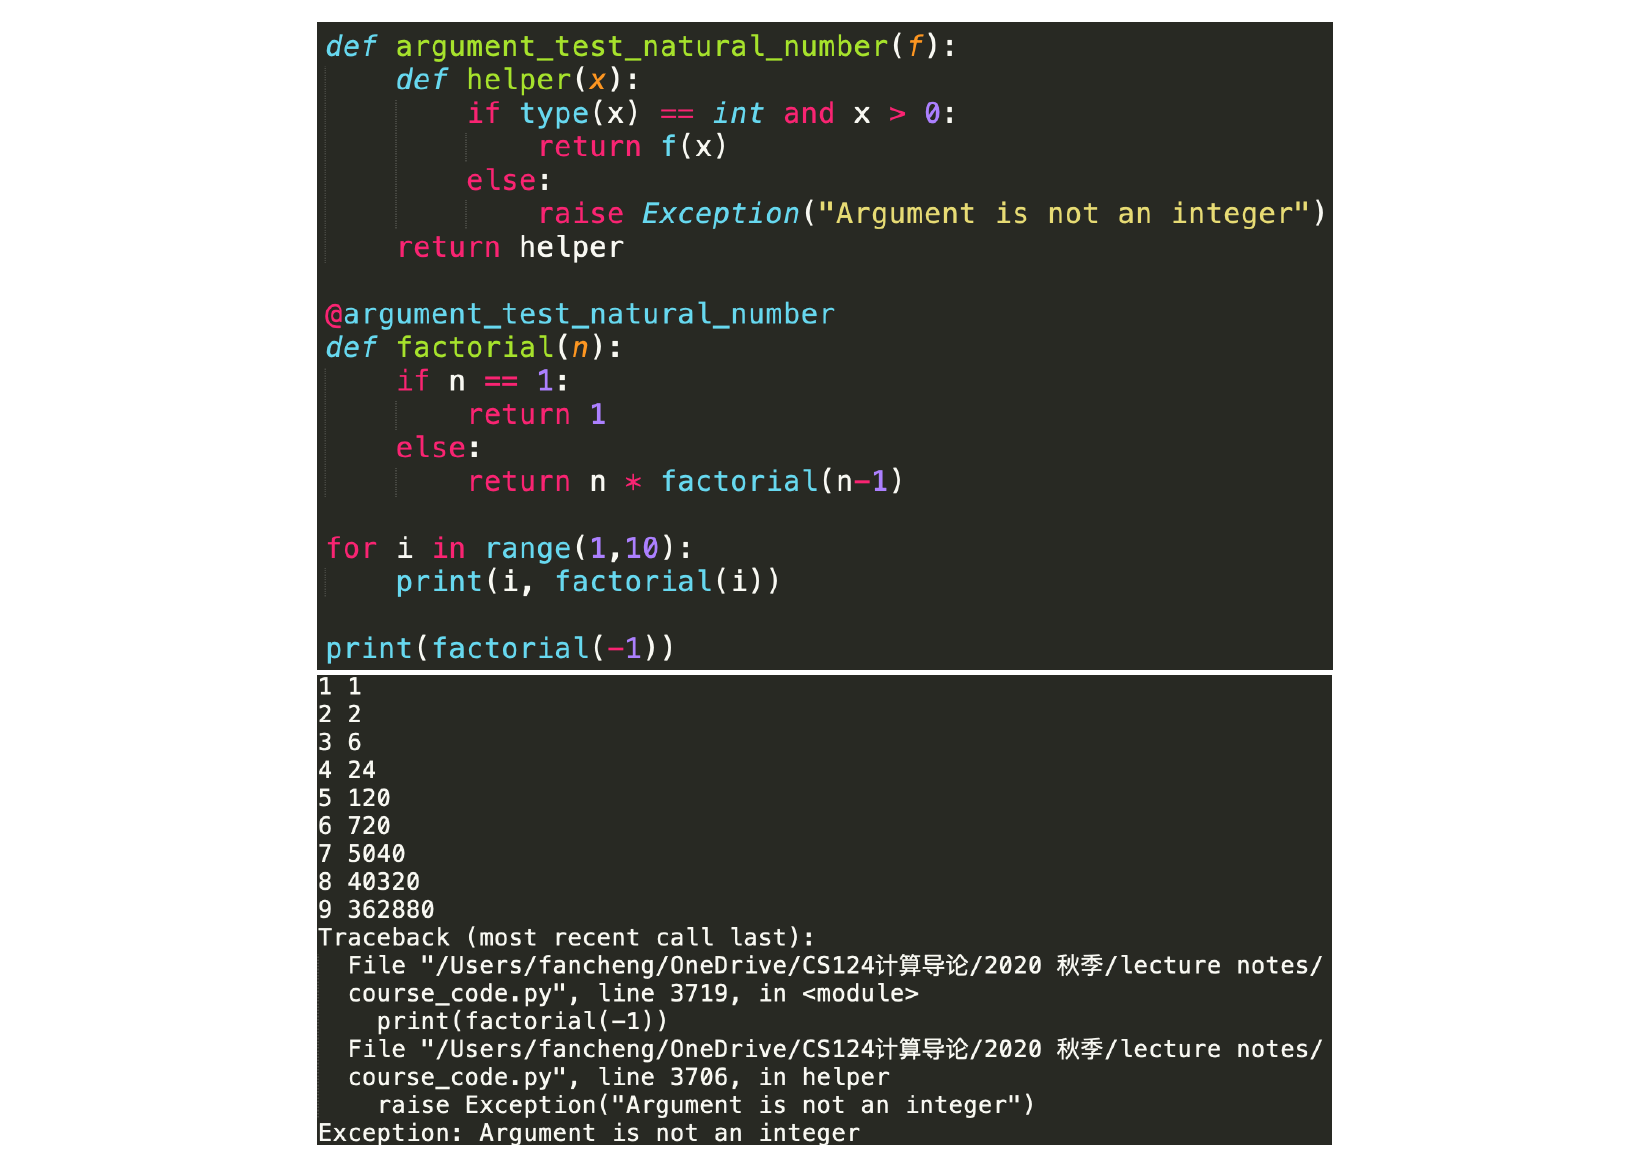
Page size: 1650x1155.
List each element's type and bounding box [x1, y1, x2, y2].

picture [317, 22, 1333, 670]
picture [316, 675, 1332, 1145]
